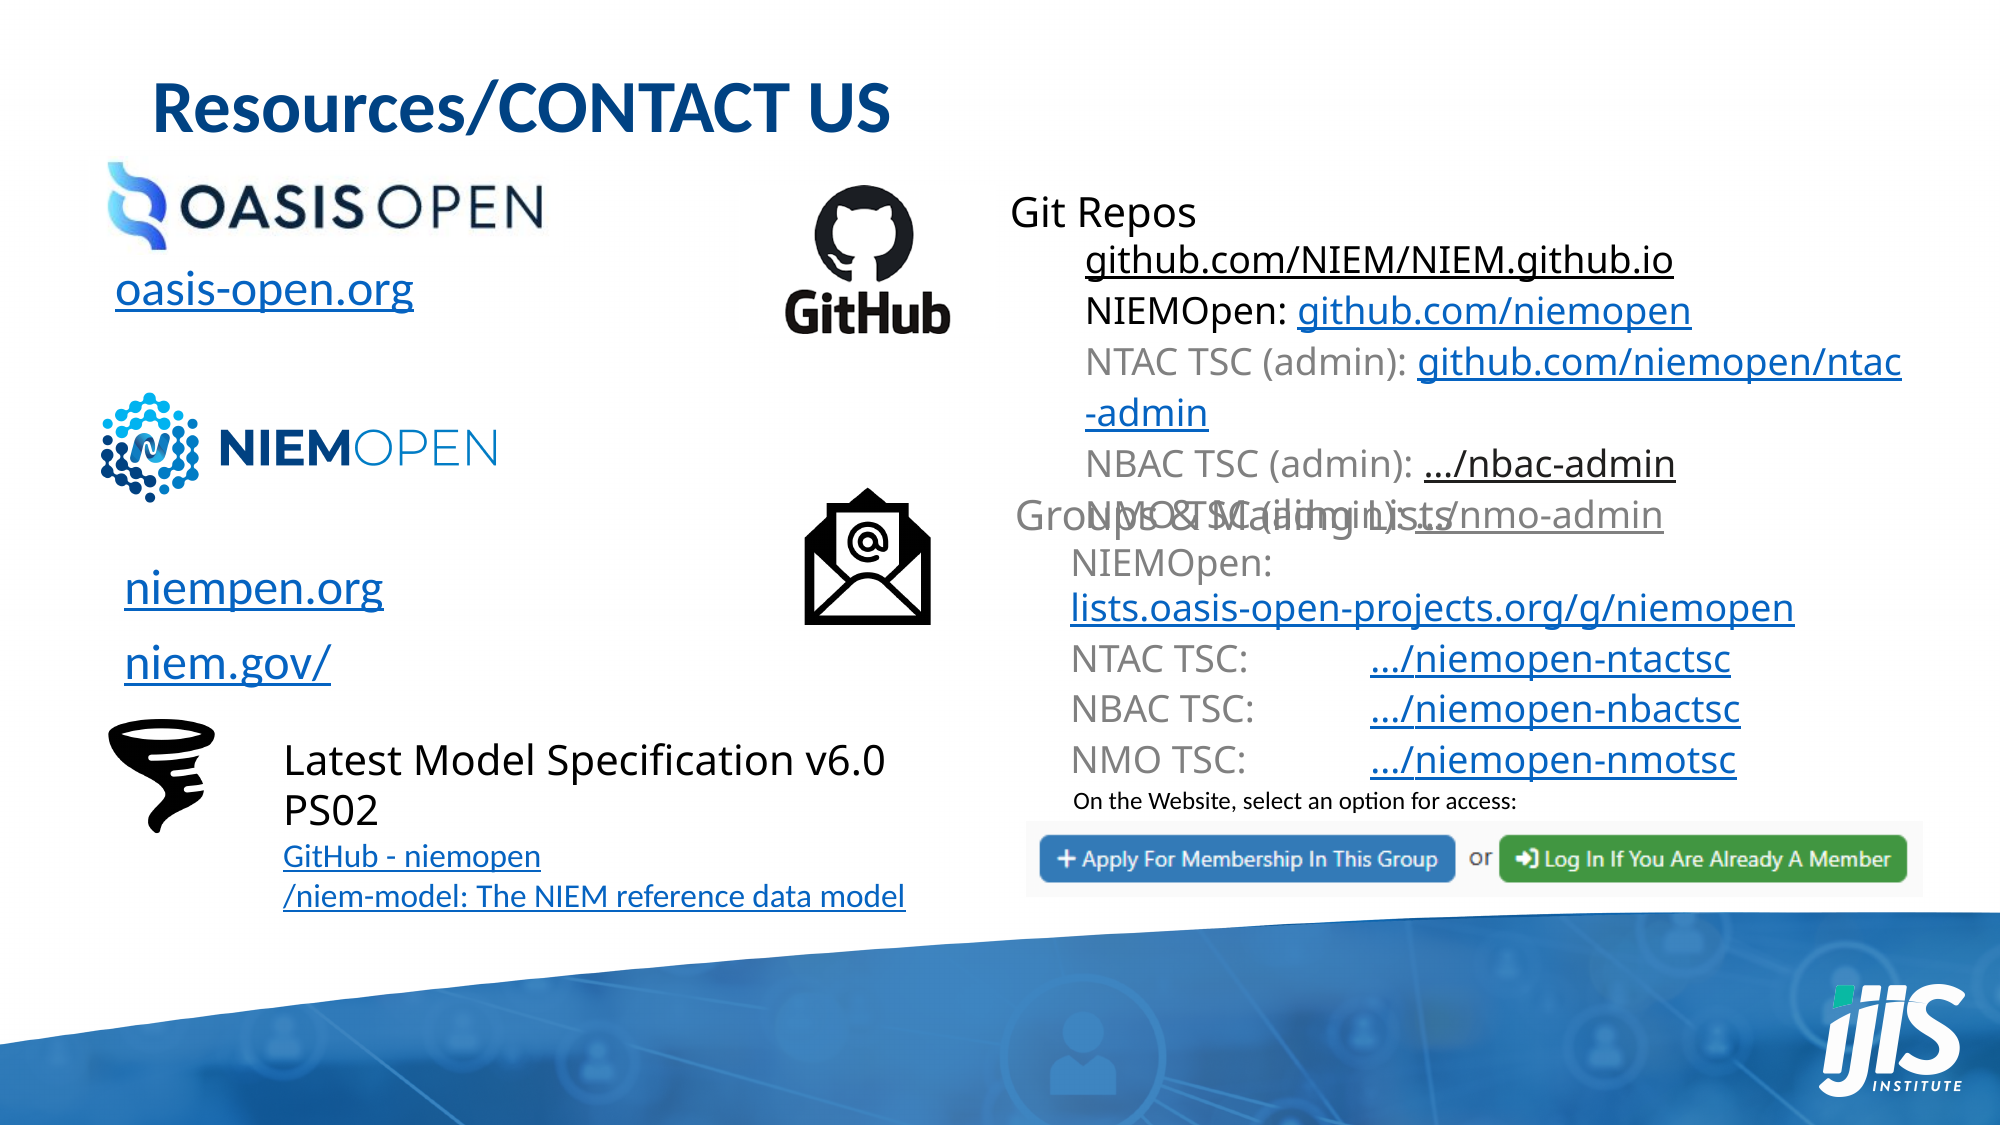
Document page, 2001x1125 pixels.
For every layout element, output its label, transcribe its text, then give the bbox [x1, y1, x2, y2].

text_box Latest Model Specification v6.0 PS02 GitHub - niemopen/niem-model: The NIEM reference data model [268, 726, 960, 922]
text_box Git Repos github.com/NIEM/NIEM.github.io NIEMOpen: github.com/niemopen NTAC TSC (admin): github.com/niemopen/ntac-admin NBAC TSC (admin): …/nbac-admin NMO TSC (admin): …/nmo-admin [939, 178, 1950, 550]
text_box On the Website, select an option for access: [1058, 776, 1794, 821]
title Resources/CONTACT US [137, 59, 1863, 278]
list oasis-open.org niempen.org niem.gov/ [100, 255, 551, 730]
text_box Groups & Mailing Lists NIEMOpen: lists.oasis-open-projects.org/g/niemopen NTAC TSC: .../niemopen-ntactsc NBAC TSC: .../niemopen-nbactsc NMO TSC: .../niemopen-nmotsc [999, 550, 1950, 795]
picture [0, 0, 2000, 1125]
